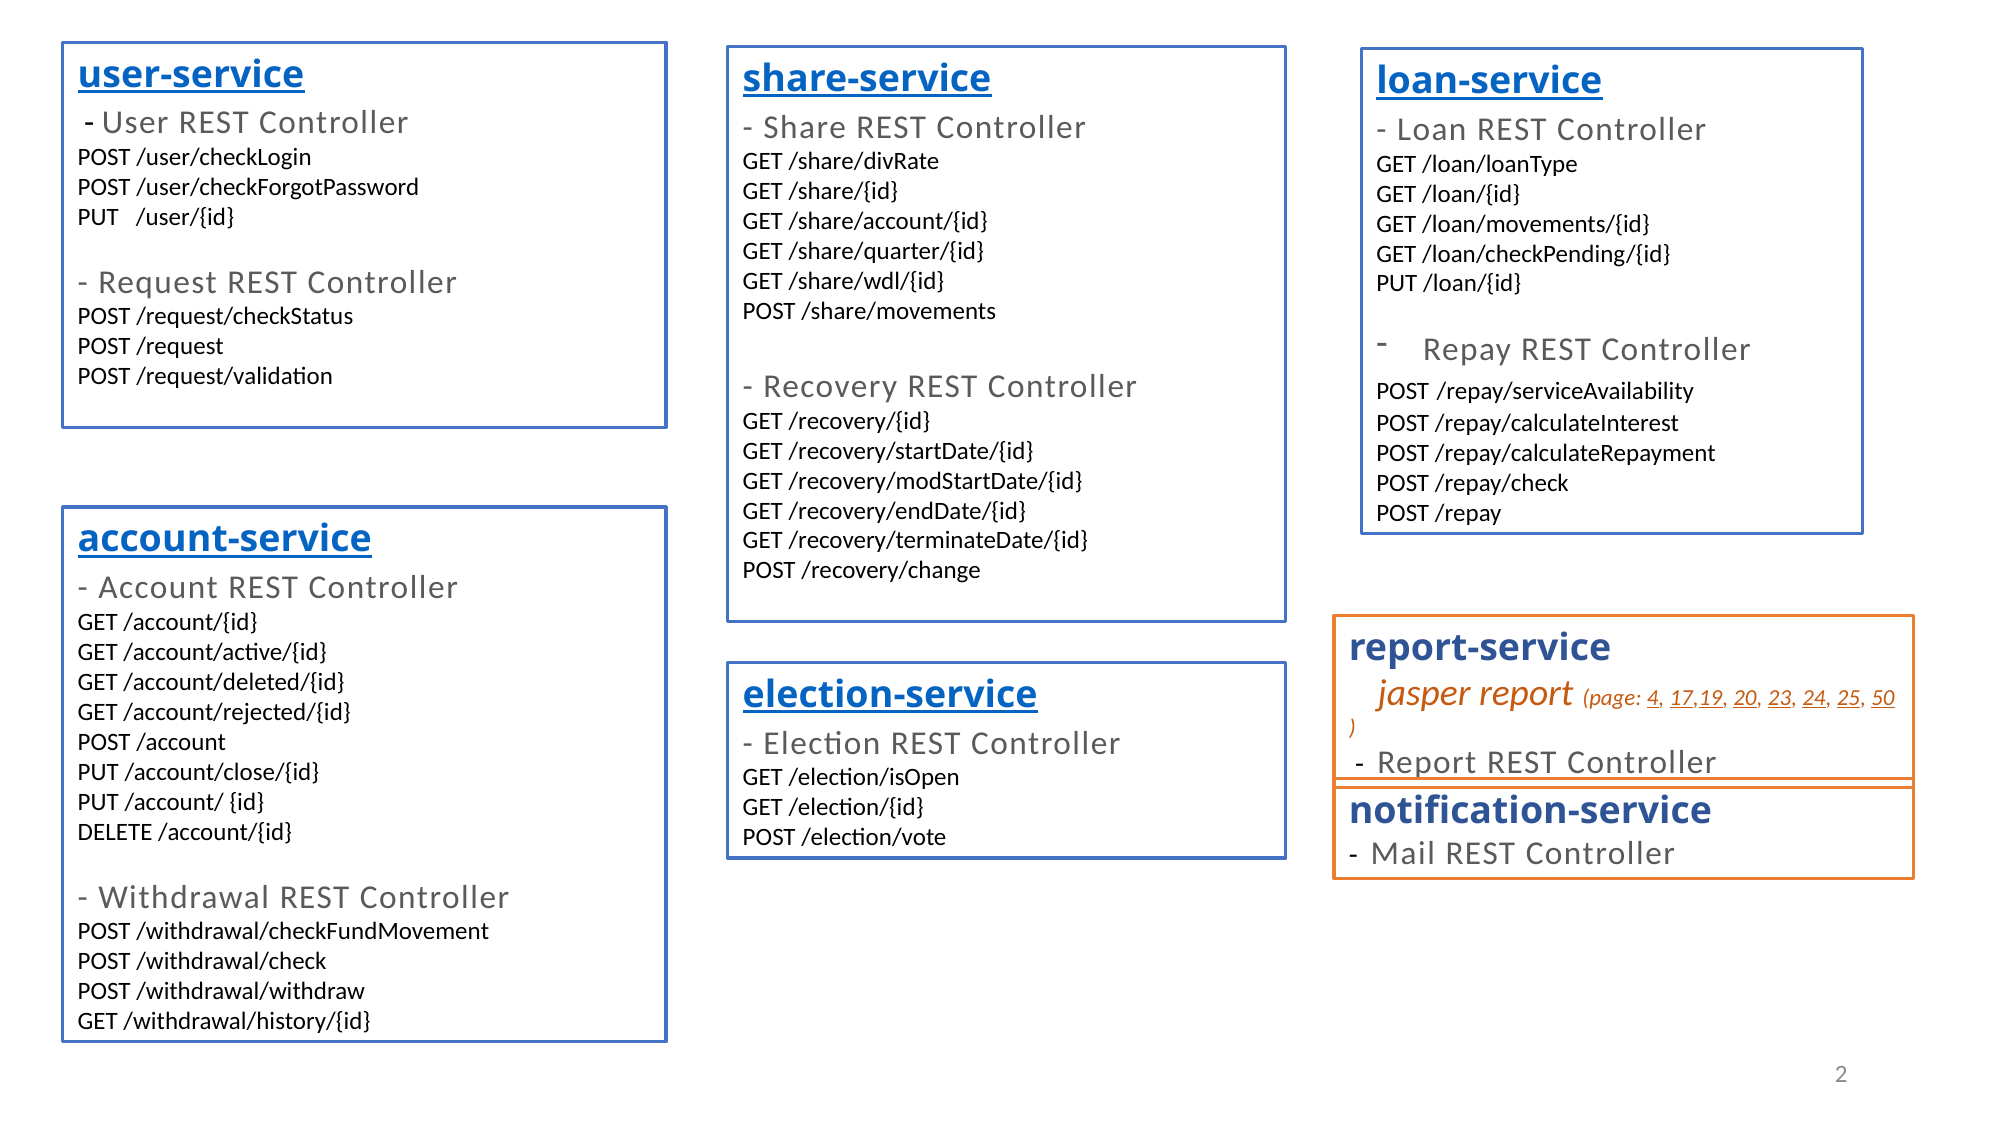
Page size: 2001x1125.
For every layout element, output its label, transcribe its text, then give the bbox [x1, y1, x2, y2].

text_box election-service - Election REST Controller GET /election/isOpen GET /election/{id} POST /election/vote [727, 662, 1286, 858]
slide_number 2 [1412, 1042, 1863, 1103]
text_box notification-service - Mail REST Controller [1333, 778, 1914, 879]
text_box account-service - Account REST Controller GET /account/{id} GET /account/active/{id} GET /account/deleted/{id} GET /account/rejected/{id} POST /account PUT /account/close/{id} PUT /account/ {id} DELETE /account/{id} - Withdrawal REST Controller POST /withdrawal/checkFundMovement POST /withdrawal/check POST /withdrawal/withdraw GET /withdrawal/history/{id} [62, 507, 666, 1042]
text_box report-service jasper report (page: 4, 17,19, 20, 23, 24, 25, 50) - Report REST Controller [1333, 615, 1914, 778]
text_box loan-service - Loan REST Controller GET /loan/loanType GET /loan/{id} GET /loan/movements/{id} GET /loan/checkPending/{id} PUT /loan/{id} Repay REST Controller POST /repay/serviceAvailability POST /repay/calculateInterest POST /repay/calculateRepayment POST /repay/check POST /repay [1361, 48, 1863, 534]
text_box user-service - User REST Controller POST /user/checkLogin POST /user/checkForgotPassword PUT /user/{id} - Request REST Controller POST /request/checkStatus POST /request POST /request/validation [62, 42, 666, 428]
text_box share-service - Share REST Controller GET /share/divRate GET /share/{id} GET /share/account/{id} GET /share/quarter/{id} GET /share/wdl/{id} POST /share/movements - Recovery REST Controller GET /recovery/{id} GET /recovery/startDate/{id} GET /recovery/modStartDate/{id} GET /recovery/endDate/{id} GET /recovery/terminateDate/{id} POST /recovery/change [727, 46, 1286, 622]
